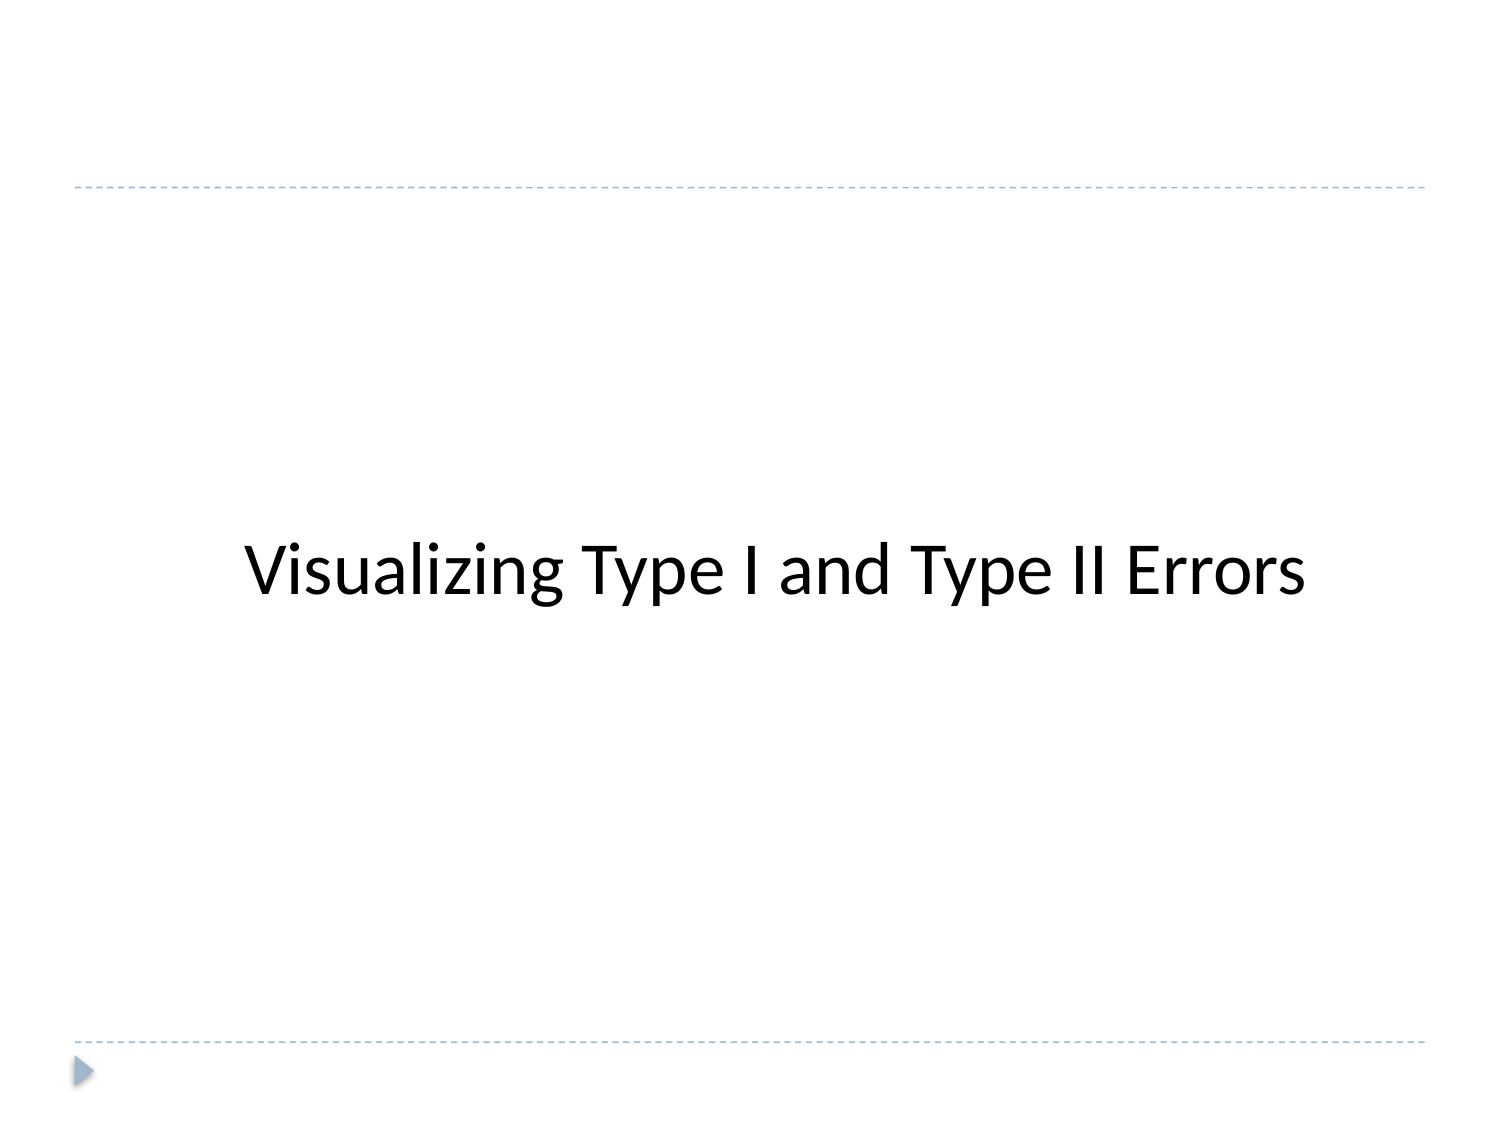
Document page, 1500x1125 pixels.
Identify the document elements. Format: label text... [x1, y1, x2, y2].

text_box Visualizing Type I and Type II Errors [229, 512, 1324, 618]
